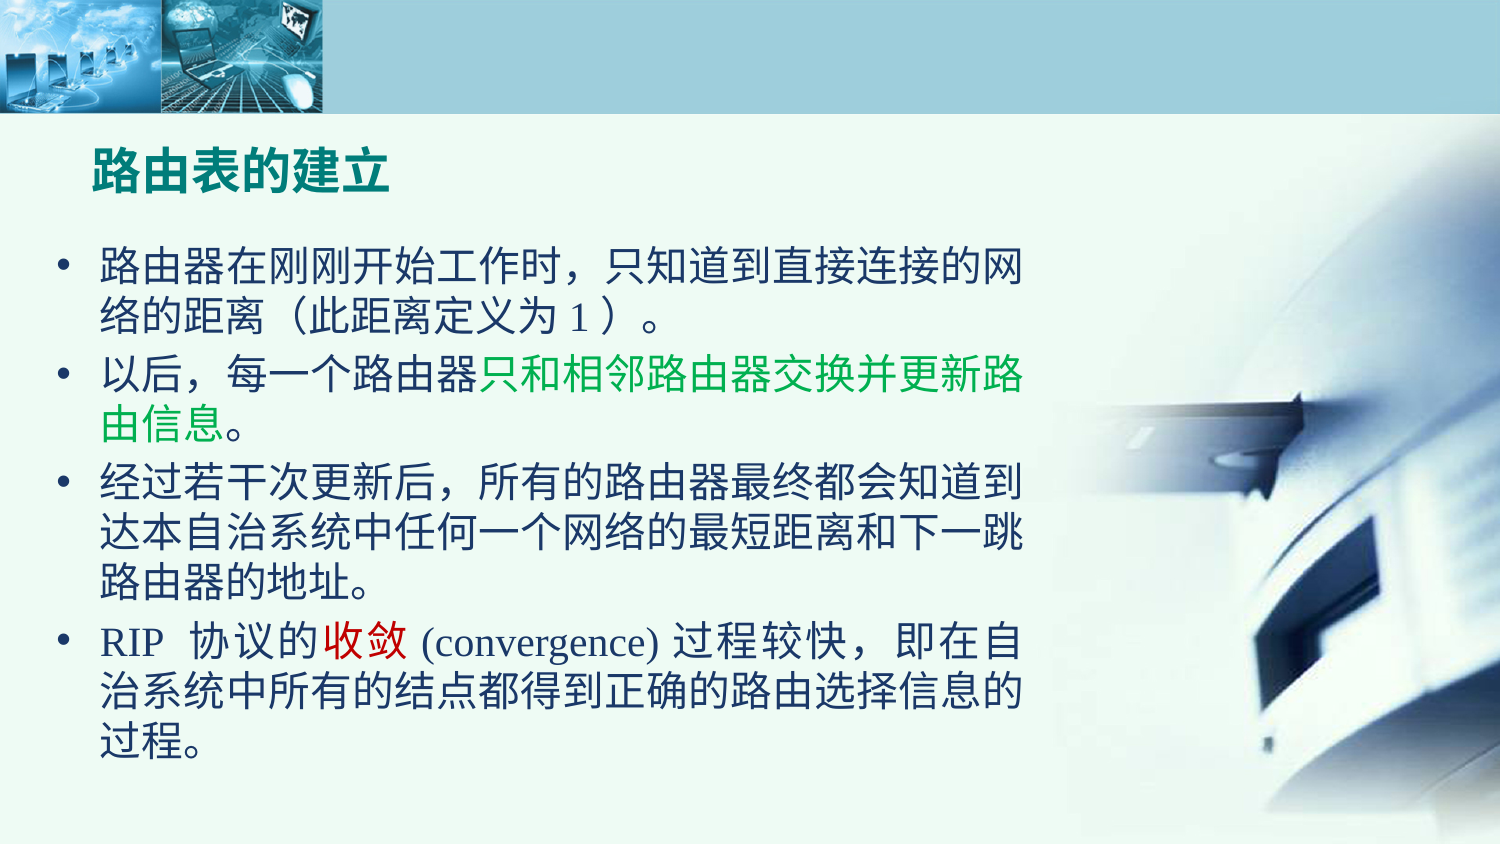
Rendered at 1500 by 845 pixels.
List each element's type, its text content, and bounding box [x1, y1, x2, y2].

list 路由器在刚刚开始工作时，只知道到直接连接的网络的距离（此距离定义为1）。 以后，每一个路由器只和相邻路由器交换并更新路由信息。 经过若干次更新后，所有的路由器最终都会知道到达本自治系统中任何一个网络的最短距离和下一跳路由器的地址。 RIP 协议的收敛(convergence)过程较快，即在自治系统中所有的结点都得到正确的路由选择信息的过程。 [41, 231, 1040, 739]
title 路由表的建立 [76, 90, 1132, 233]
picture [0, 0, 1500, 844]
